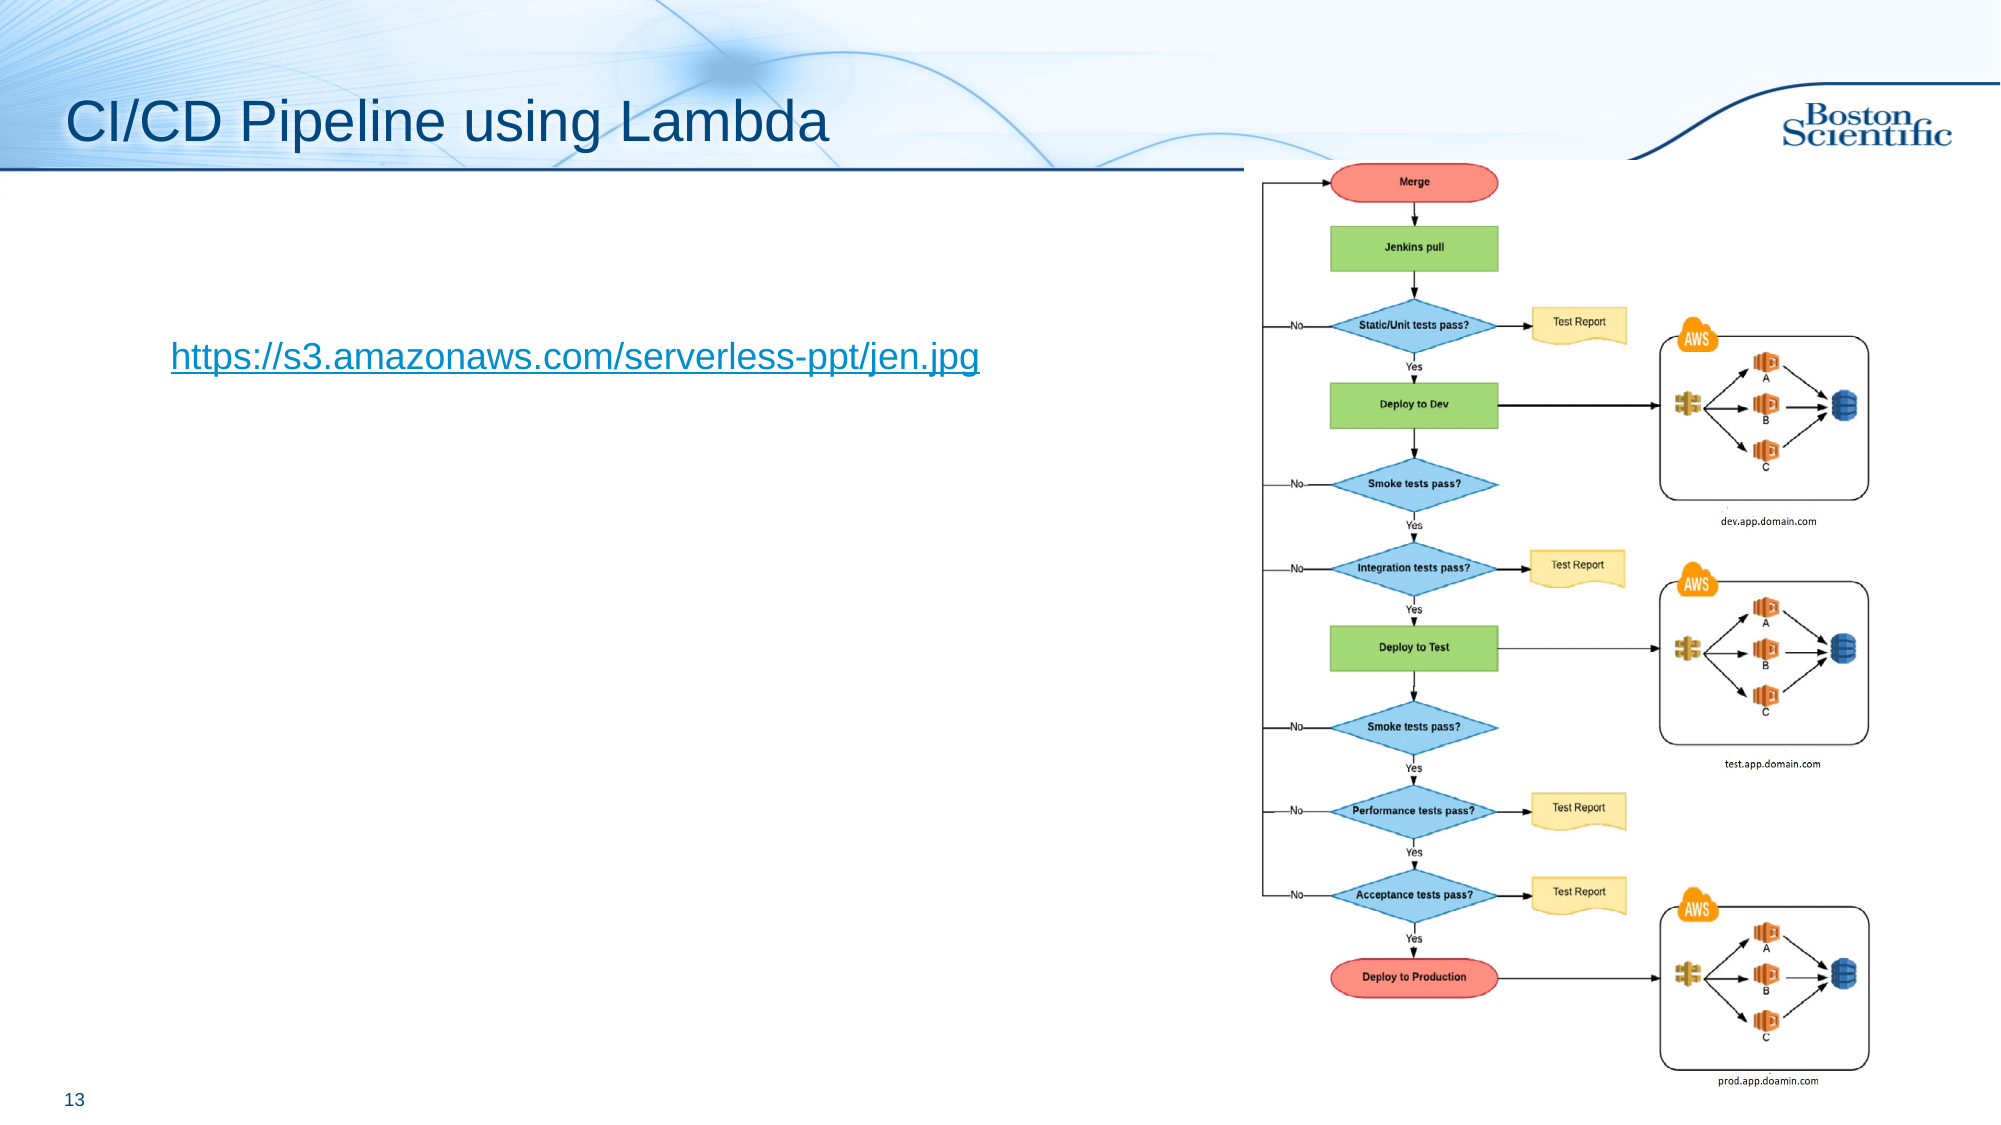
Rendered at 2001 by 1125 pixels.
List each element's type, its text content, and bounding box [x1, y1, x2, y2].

text_box https://s3.amazonaws.com/serverless-ppt/jen.jpg [155, 324, 996, 430]
picture [0, 0, 2001, 1125]
title CI/CD Pipeline using Lambda [50, 24, 1484, 161]
